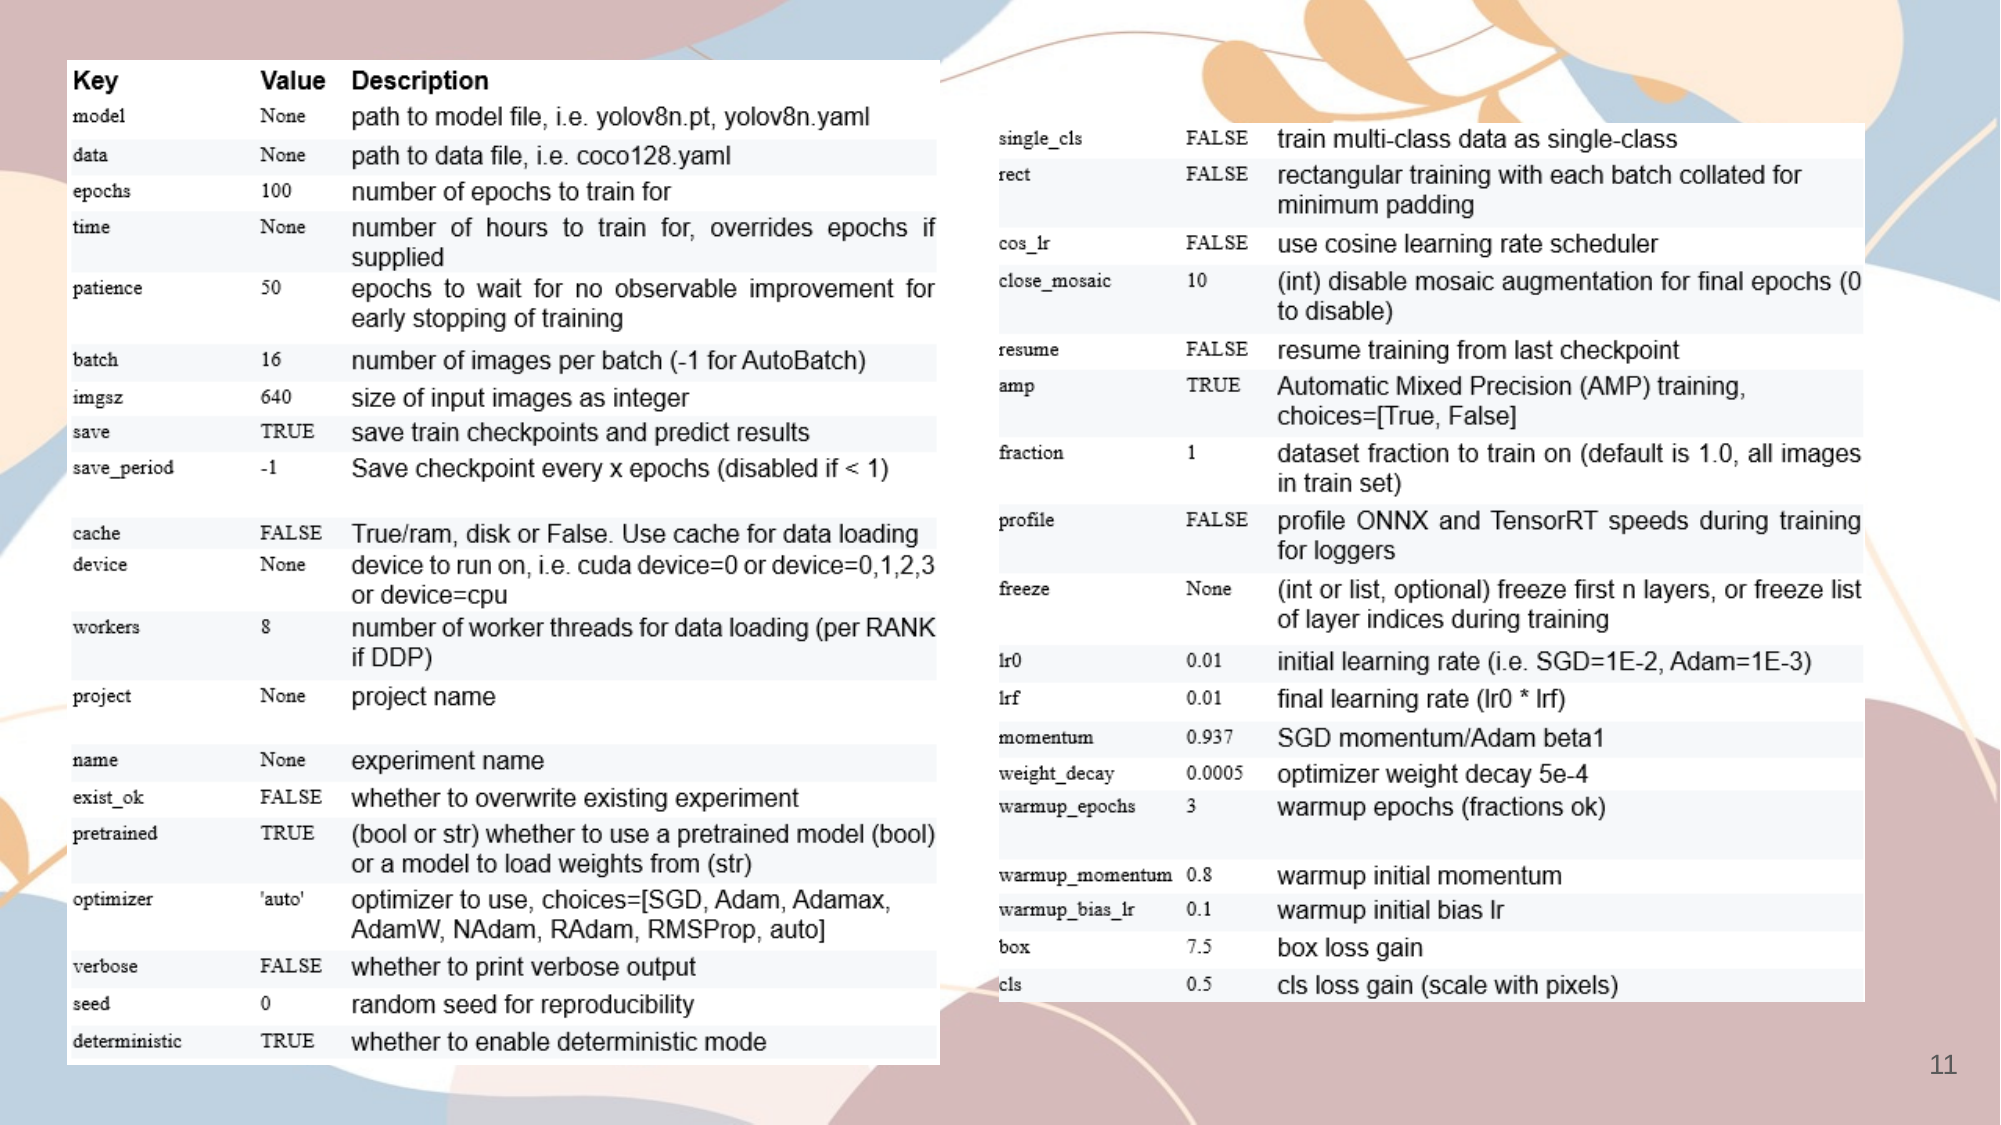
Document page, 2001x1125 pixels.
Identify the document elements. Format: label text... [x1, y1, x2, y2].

picture [66, 59, 940, 1066]
picture [999, 123, 1865, 1002]
slide_number 11 [1853, 1019, 1974, 1106]
